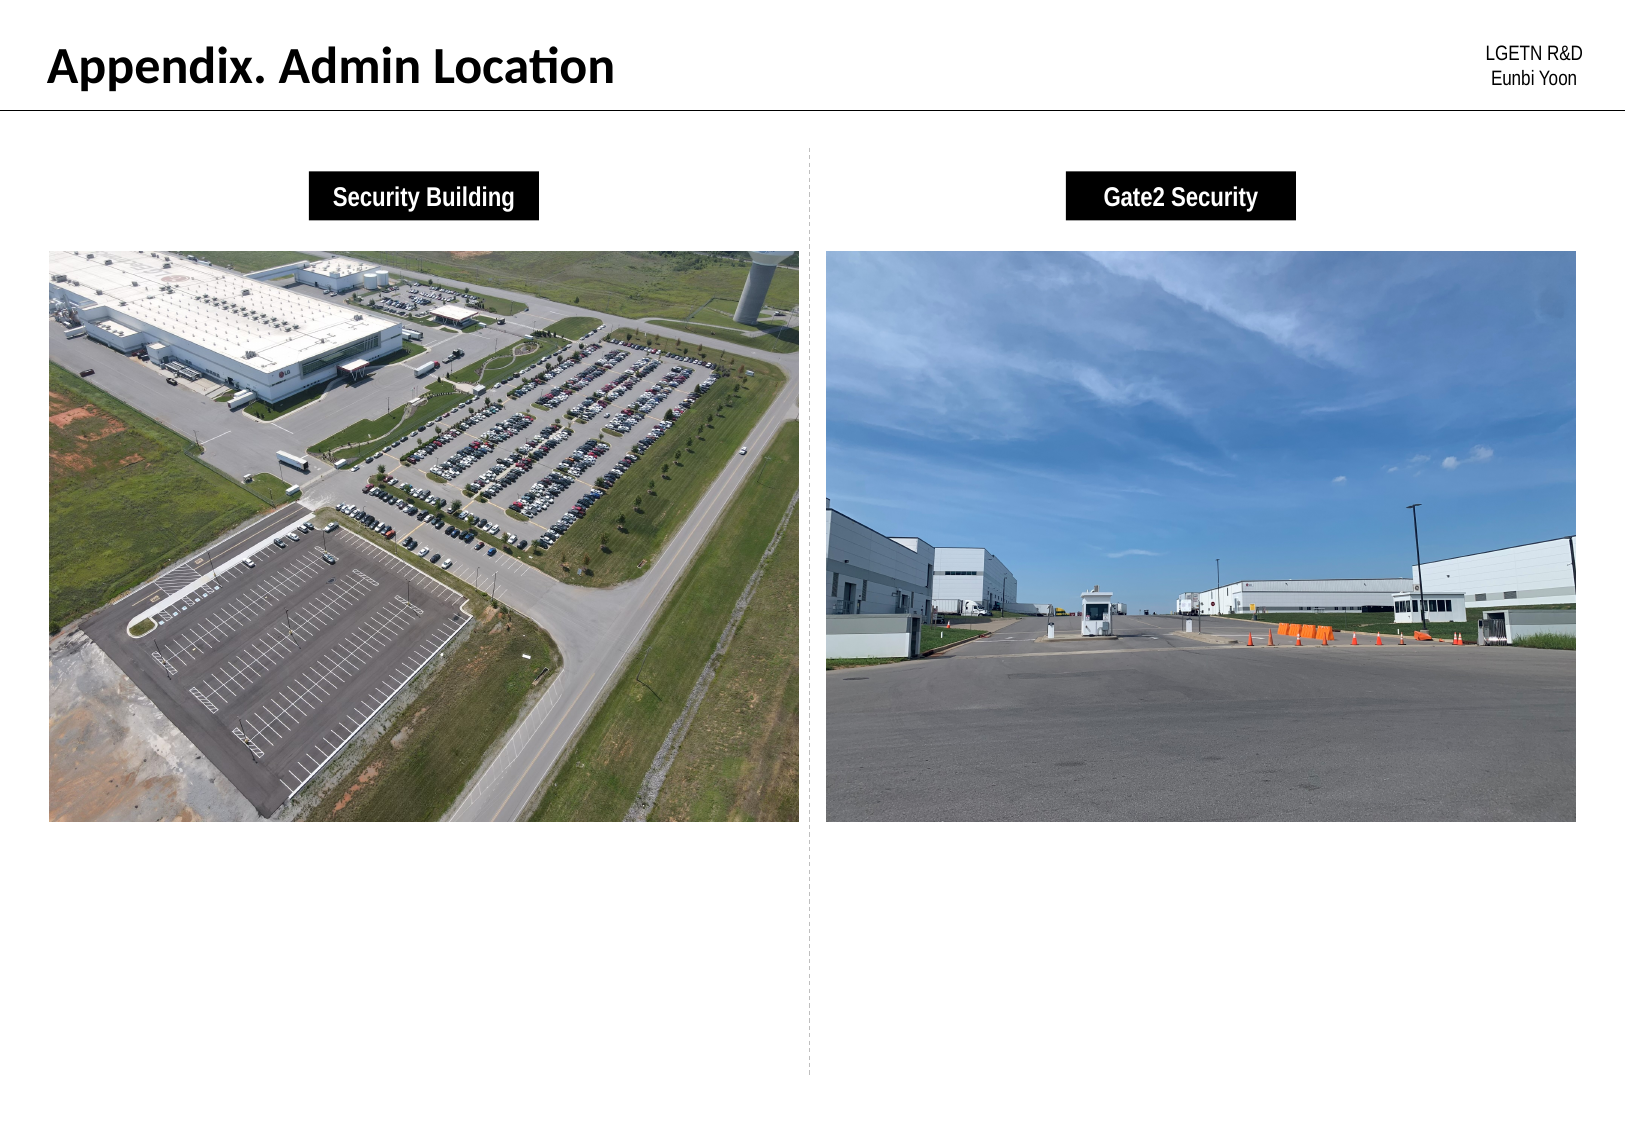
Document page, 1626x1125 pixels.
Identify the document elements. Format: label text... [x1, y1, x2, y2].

picture [48, 251, 799, 822]
text_box Appendix. Admin Location [31, 25, 946, 101]
text_box Gate2 Security [1065, 170, 1297, 221]
picture [825, 251, 1576, 822]
text_box Security Building [308, 170, 540, 221]
